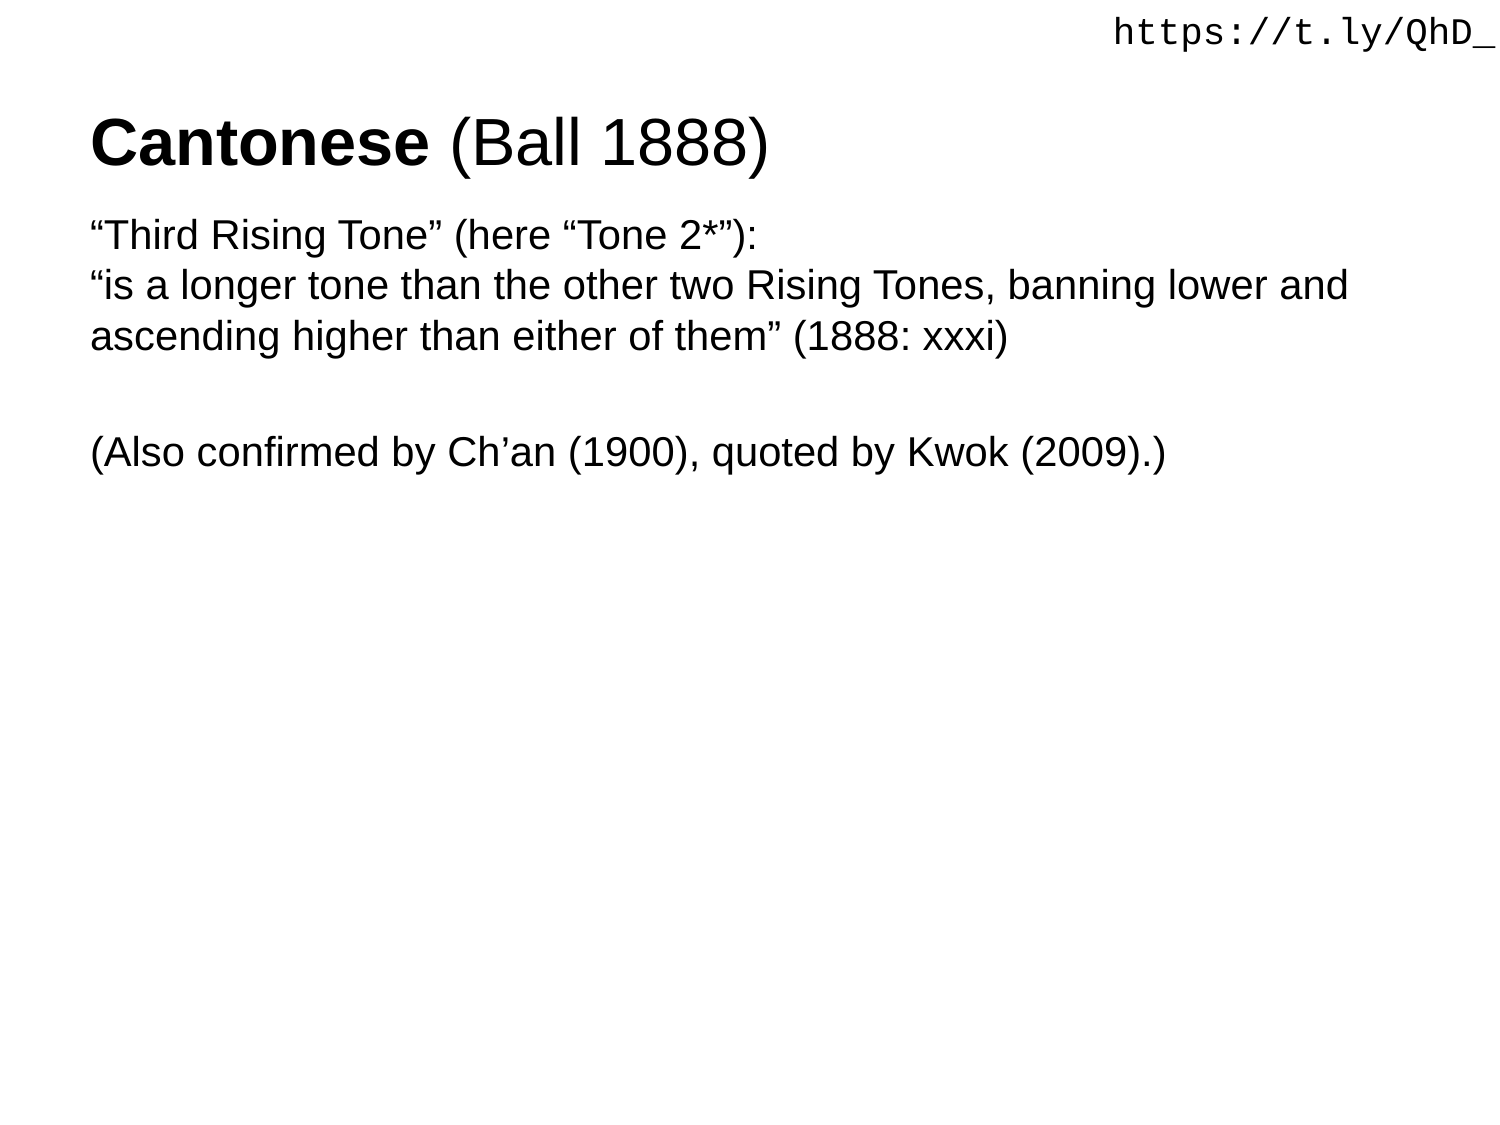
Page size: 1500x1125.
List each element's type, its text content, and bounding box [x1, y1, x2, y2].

title Cantonese (Ball 1888) [75, 45, 1425, 200]
text_box https://t.ly/QhD_ [1098, 0, 1500, 60]
list “Third Rising Tone” (here “Tone 2*”): “is a longer tone than the other two Rising Tones, banning lower and ascending higher than either of them” (1888: xxxi) (Also confirmed by Ch’an (1900), quoted by Kwok (2009).) [75, 200, 1425, 1005]
